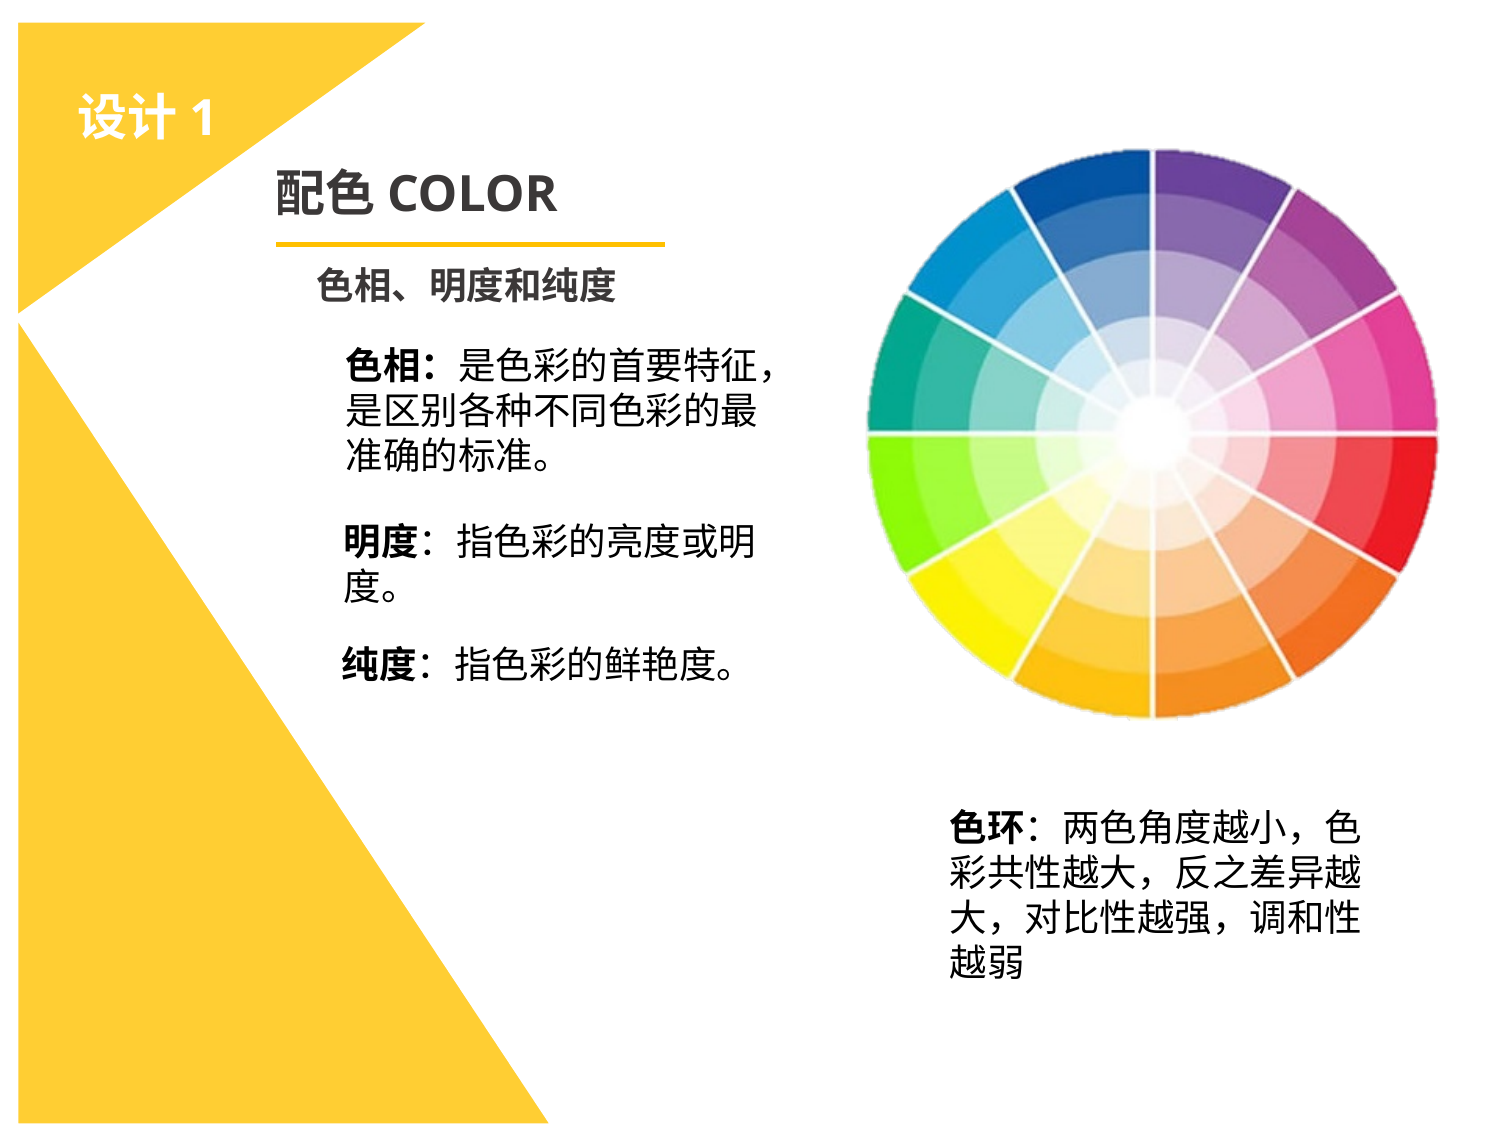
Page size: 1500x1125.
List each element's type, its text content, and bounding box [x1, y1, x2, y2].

text_box 色环：两色角度越小，色彩共性越大，反之差异越大，对比性越强，调和性越弱 [934, 796, 1409, 992]
picture [857, 144, 1441, 721]
text_box 色相、明度和纯度 [302, 254, 714, 315]
text_box [15, 19, 436, 317]
text_box [15, 311, 554, 1125]
text_box 明度：指色彩的亮度或明度。 [328, 510, 804, 616]
text_box 色相：是色彩的首要特征，是区别各种不同色彩的最准确的标准。 [331, 334, 810, 485]
text_box 配色COLOR [260, 153, 666, 229]
text_box 纯度：指色彩的鲜艳度。 [326, 634, 802, 694]
text_box 设计1 [62, 78, 277, 153]
